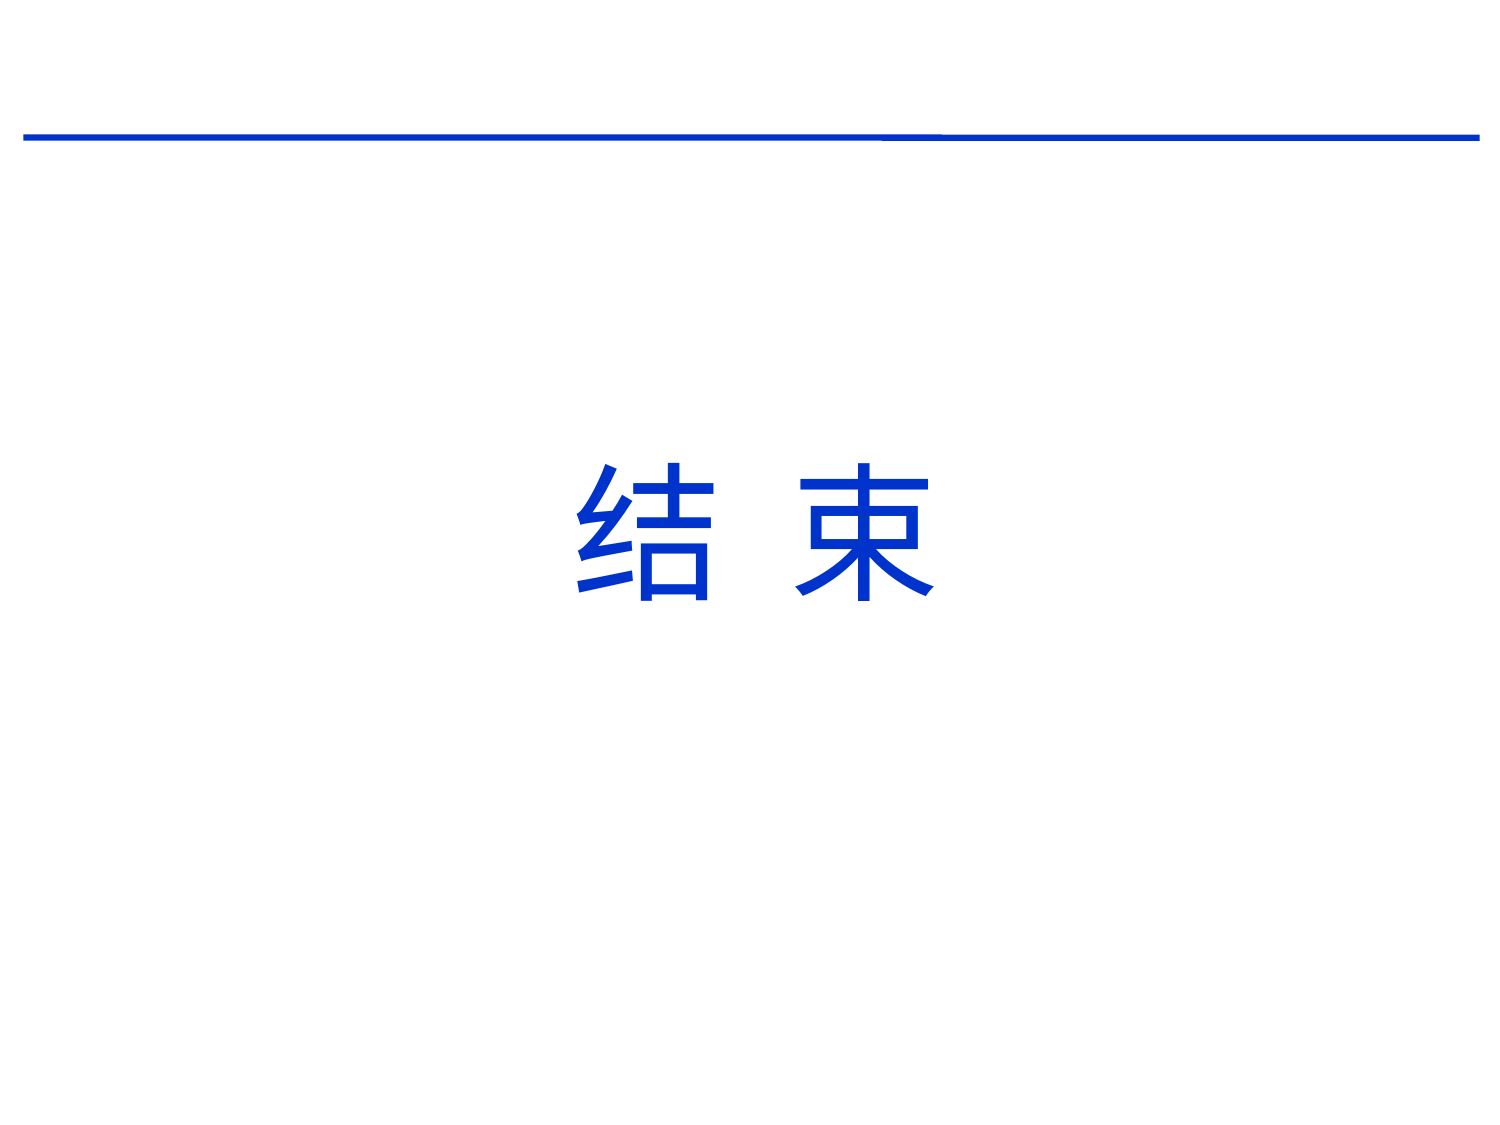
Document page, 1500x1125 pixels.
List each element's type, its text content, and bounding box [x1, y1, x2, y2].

text_box 结 束 [442, 408, 1069, 627]
